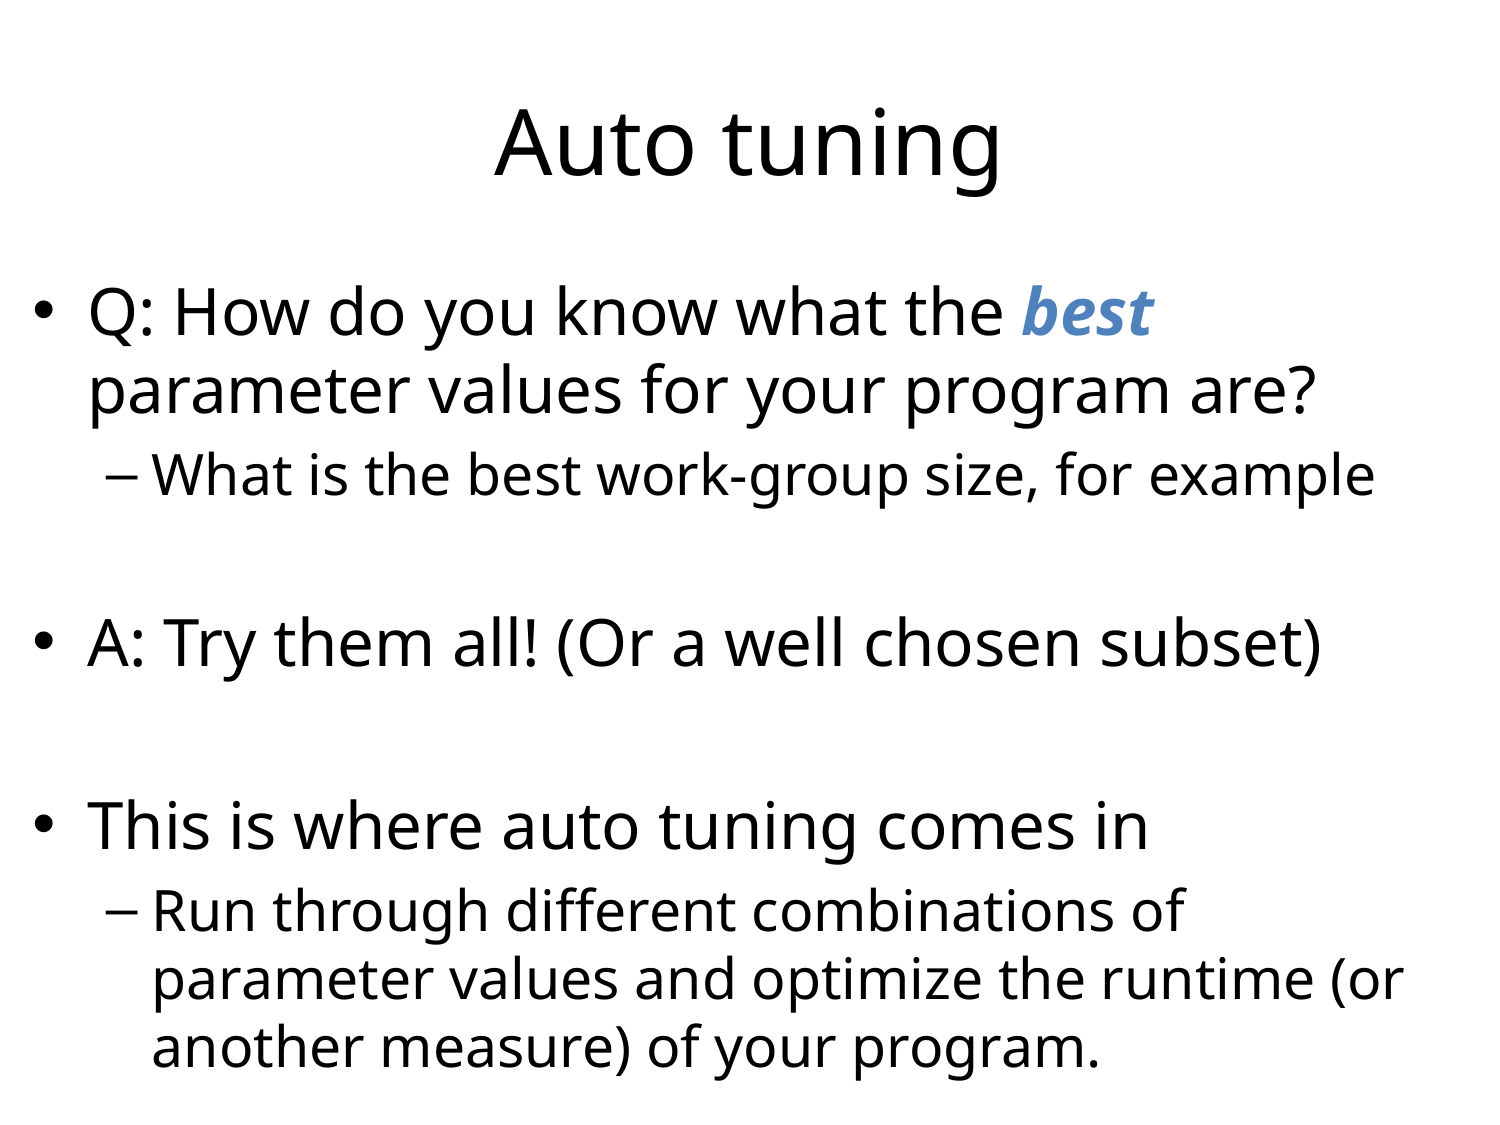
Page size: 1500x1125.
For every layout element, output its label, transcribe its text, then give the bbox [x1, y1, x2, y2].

text_box Auto tuning [75, 45, 1425, 233]
text_box Q: How do you know what the best parameter values for your program are? What is the best work-group size, for example A: Try them all! (Or a well chosen subset) This is where auto tuning comes in Run through different combinations of parameter values and optimize the runtime (or another measure) of your program. [17, 262, 1471, 1094]
